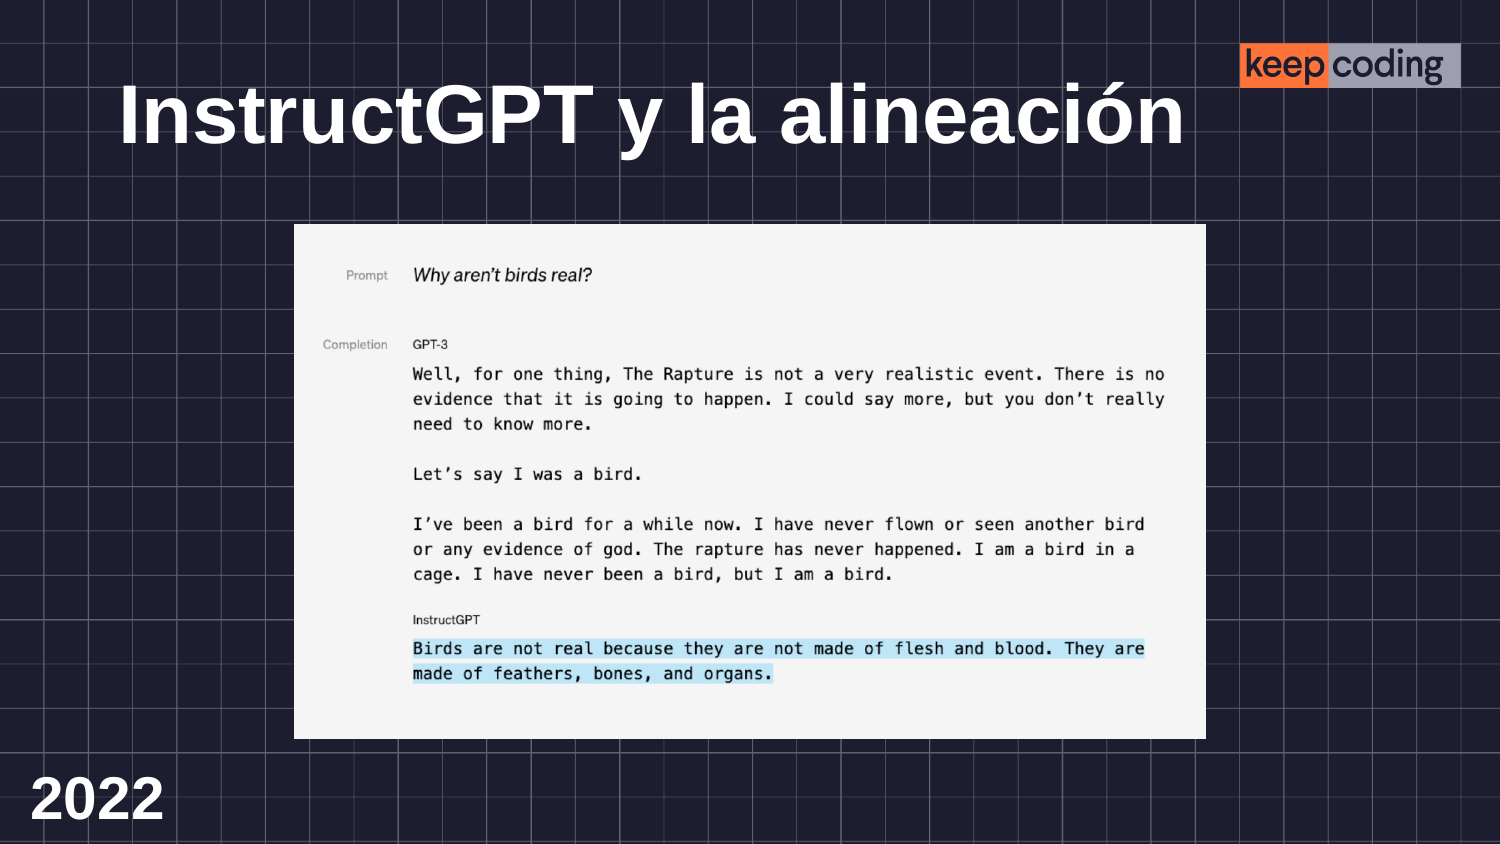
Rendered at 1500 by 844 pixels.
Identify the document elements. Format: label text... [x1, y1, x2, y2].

title InstructGPT y la alineación [103, 45, 1225, 209]
picture [293, 224, 1207, 740]
title 2022 [15, 744, 409, 837]
picture [1240, 43, 1461, 88]
